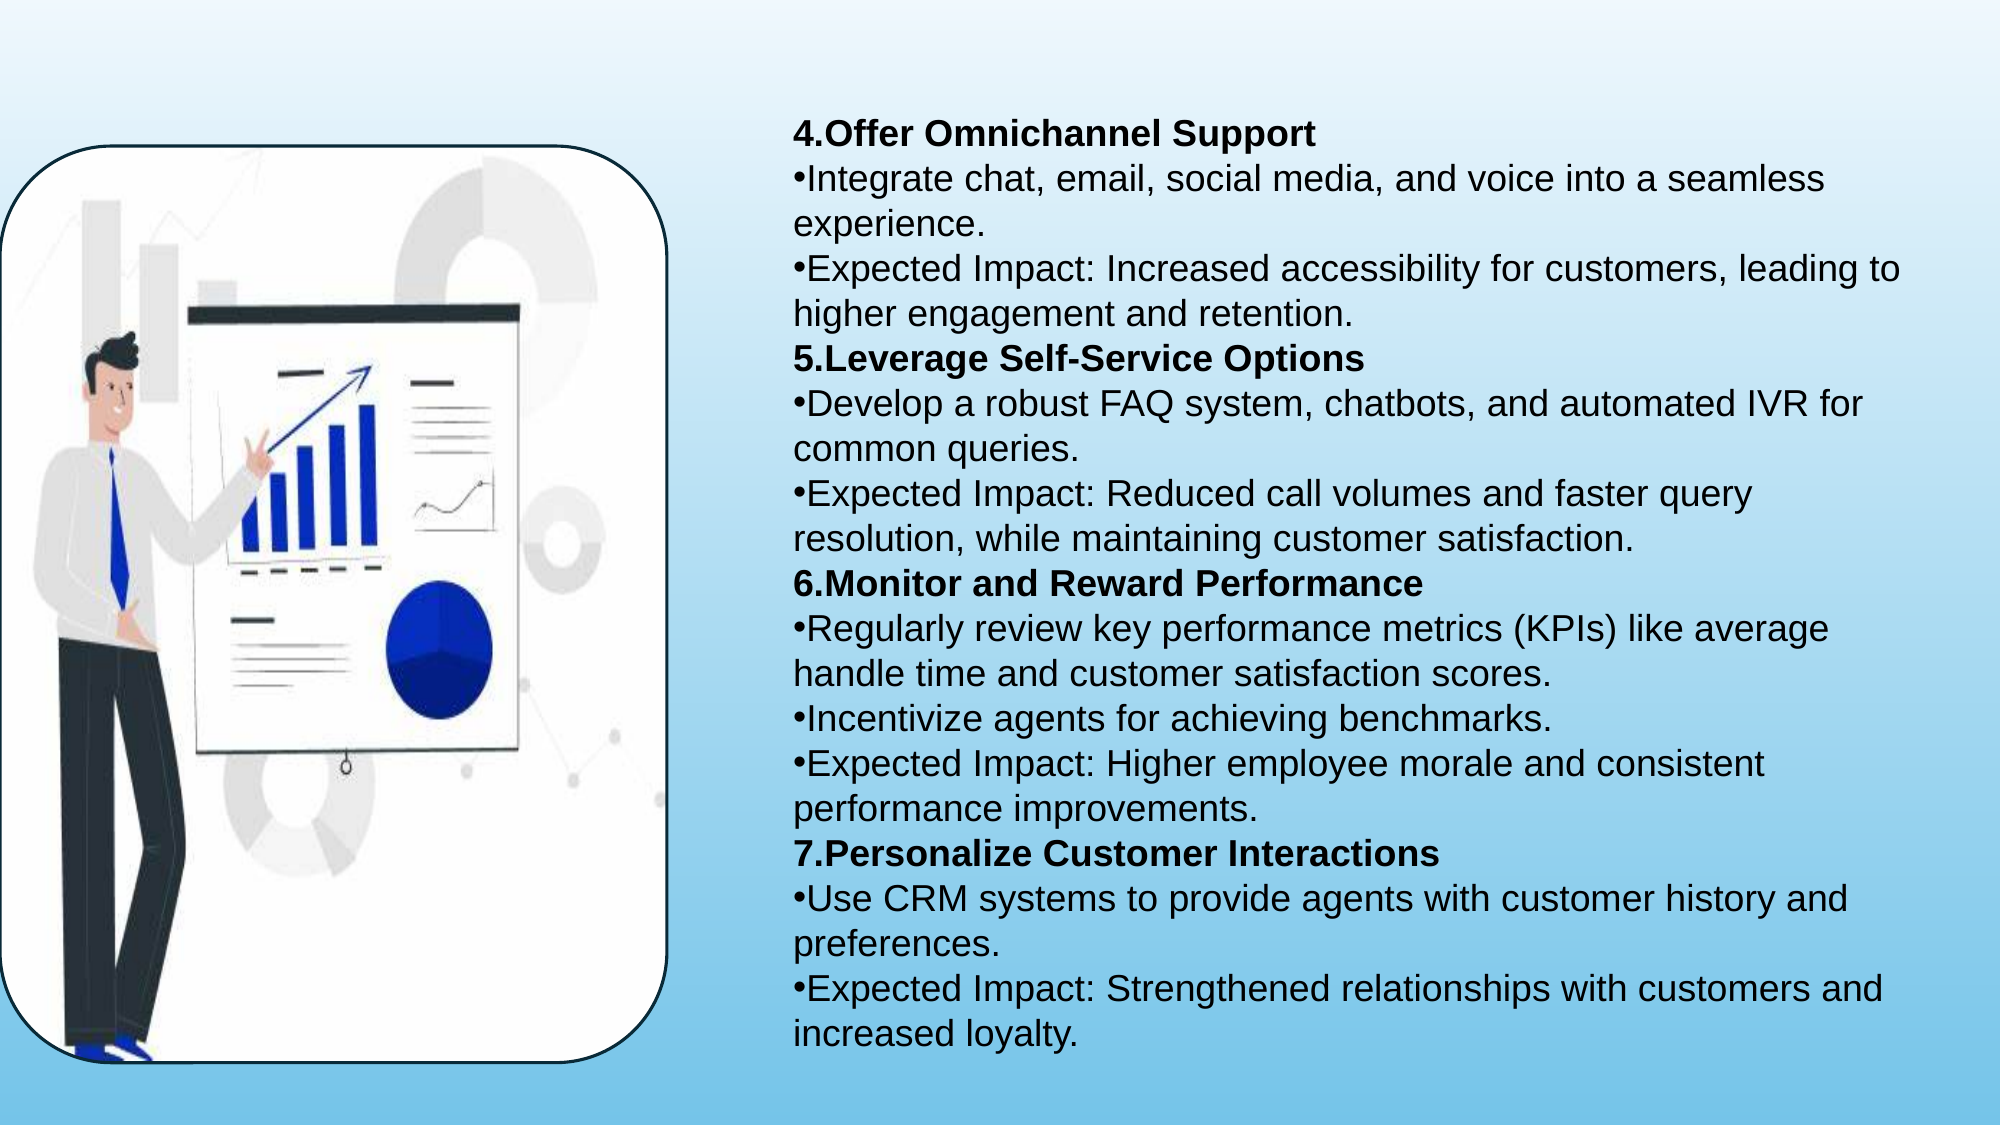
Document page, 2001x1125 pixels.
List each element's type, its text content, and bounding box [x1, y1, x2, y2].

text_box [0, 144, 669, 1065]
list 4.Offer Omnichannel Support Integrate chat, email, social media, and voice into a seamless experience. Expected Impact: Increased accessibility for customers, leading to higher engagement and retention. 5.Leverage Self-Service Options Develop a robust FAQ system, chatbots, and automated IVR for common queries. Expected Impact: Reduced call volumes and faster query resolution, while maintaining customer satisfaction. 6.Monitor and Reward Performance Regularly review key performance metrics (KPIs) like average handle time and customer satisfaction scores. Incentivize agents for achieving benchmarks. Expected Impact: Higher employee morale and consistent performance improvements. 7.Personalize Customer Interactions Use CRM systems to provide agents with customer history and preferences. Expected Impact: Strengthened relationships with customers and increased loyalty. [778, 101, 1934, 1107]
